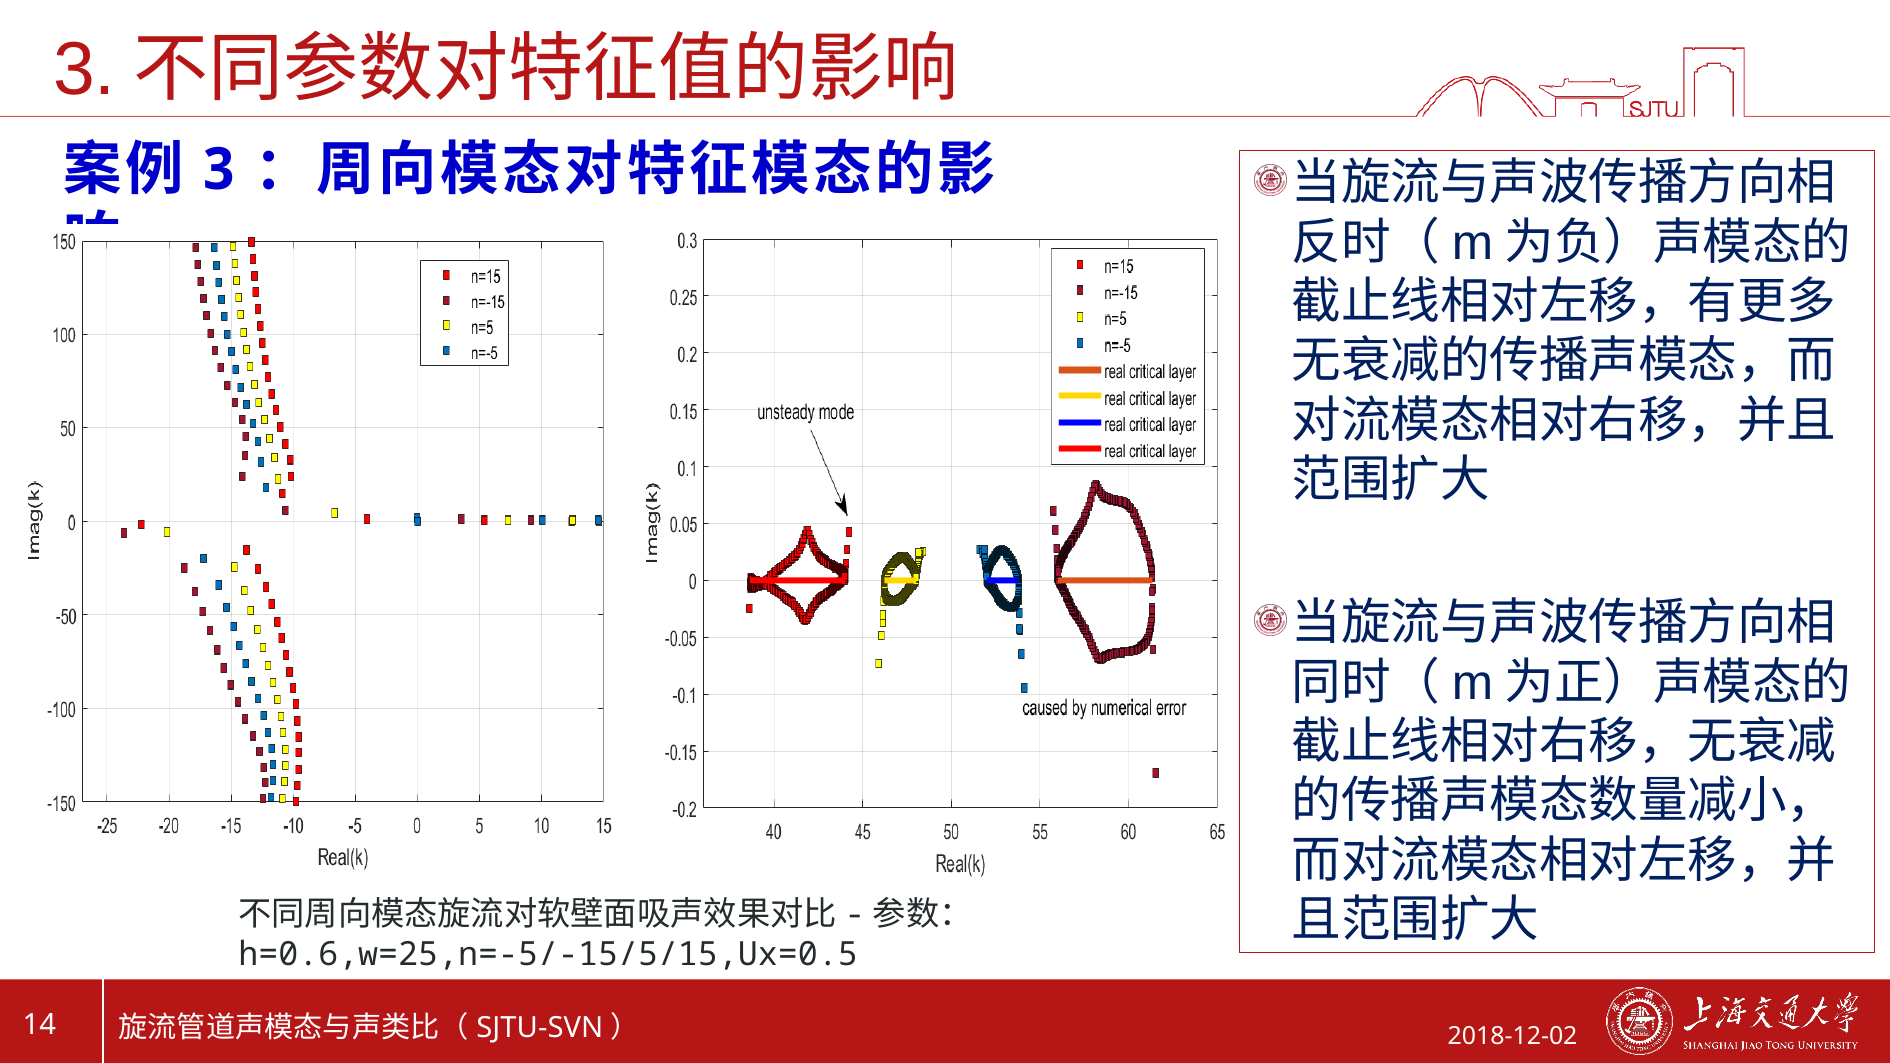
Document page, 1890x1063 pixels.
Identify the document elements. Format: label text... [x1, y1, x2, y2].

text_box 案例3：周向模态对特征模态的影响 [0, 124, 1012, 279]
picture [0, 47, 1890, 117]
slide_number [1426, 1016, 1593, 1053]
picture [1606, 987, 1858, 1055]
slide_number 14 [7, 987, 103, 1063]
text_box 不同周向模态旋流对软壁面吸声效果对比-参数：h=0.6,w=25,n=-5/-15/5/15,Ux=0.5 [223, 891, 1169, 980]
footer 旋流管道声模态与声类比（SJTU-SVN） [103, 987, 1211, 1063]
picture [1254, 604, 1287, 636]
text_box 当旋流与声波传播方向相反时（m为负）声模态的截止线相对左移，有更多无衰减的传播声模态，而对流模态相对右移，并且范围扩大 当旋流与声波传播方向相同时（m为正）声模态的截止线相对右移，无衰减的传播声模态数量减小，而对流模态相对左移，并且范围扩大 [1239, 150, 1875, 953]
title 3.不同参数对特征值的影响 [53, 14, 1839, 110]
picture [1254, 164, 1287, 196]
picture [18, 223, 1239, 887]
